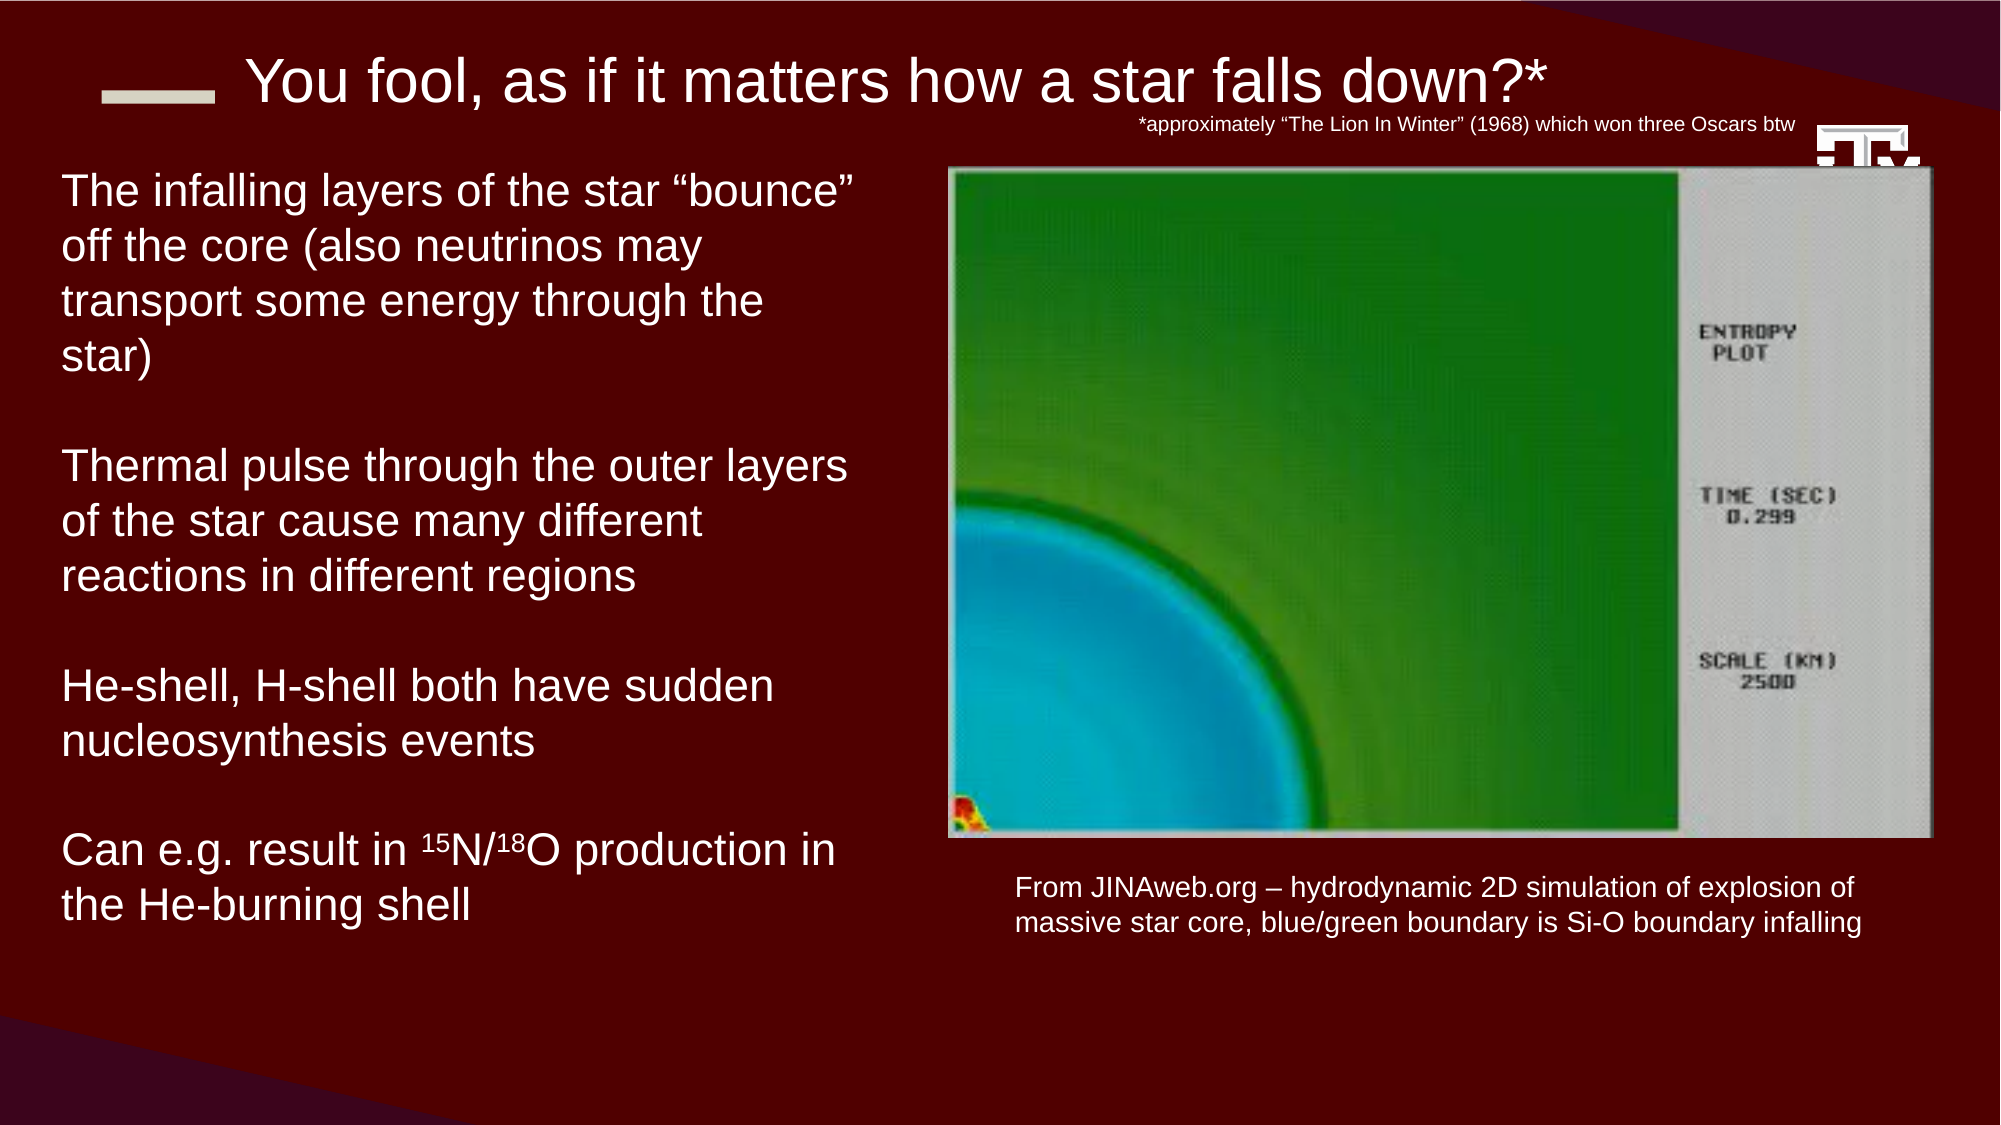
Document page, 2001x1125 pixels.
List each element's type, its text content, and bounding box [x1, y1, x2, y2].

text_box The infalling layers of the star “bounce” off the core (also neutrinos may transport some energy through the star) Thermal pulse through the outer layers of the star cause many different reactions in different regions He-shell, H-shell both have sudden nucleosynthesis events Can e.g. result in 15N/18O production in the He-burning shell [46, 152, 875, 938]
text_box From JINAweb.org – hydrodynamic 2D simulation of explosion of massive star core, blue/green boundary is Si-O boundary infalling [999, 860, 1885, 946]
picture [1804, 125, 1920, 165]
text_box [947, 165, 1935, 839]
text_box You fool, as if it matters how a star falls down?* [229, 32, 1797, 123]
text_box *approximately “The Lion In Winter” (1968) which won three Oscars btw [1123, 103, 1826, 144]
